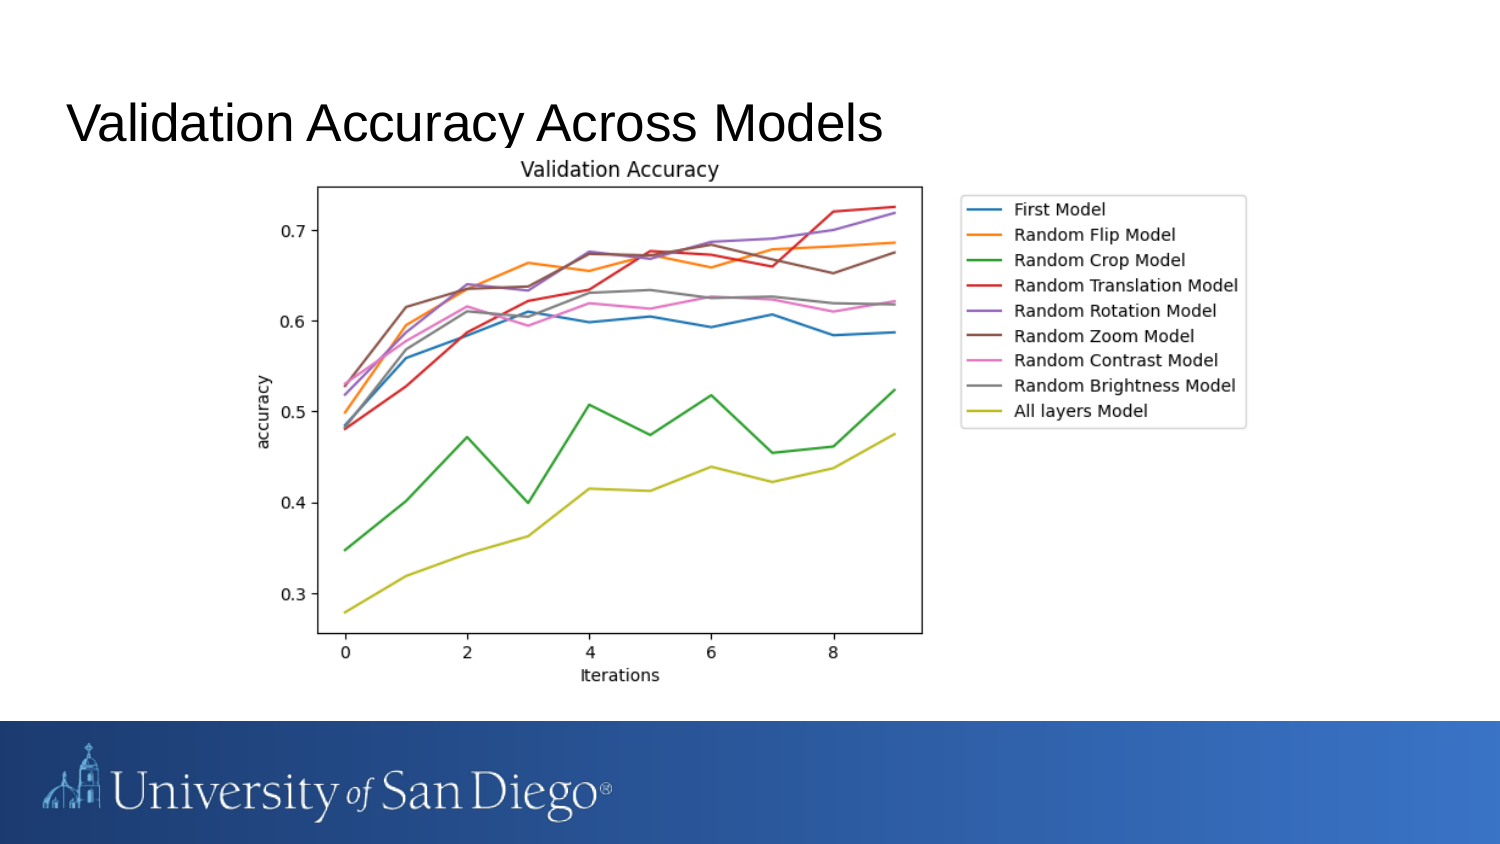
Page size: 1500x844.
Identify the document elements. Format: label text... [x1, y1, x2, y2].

picture [243, 147, 1257, 696]
title Validation Accuracy Across Models [51, 72, 1449, 167]
picture [13, 727, 639, 839]
